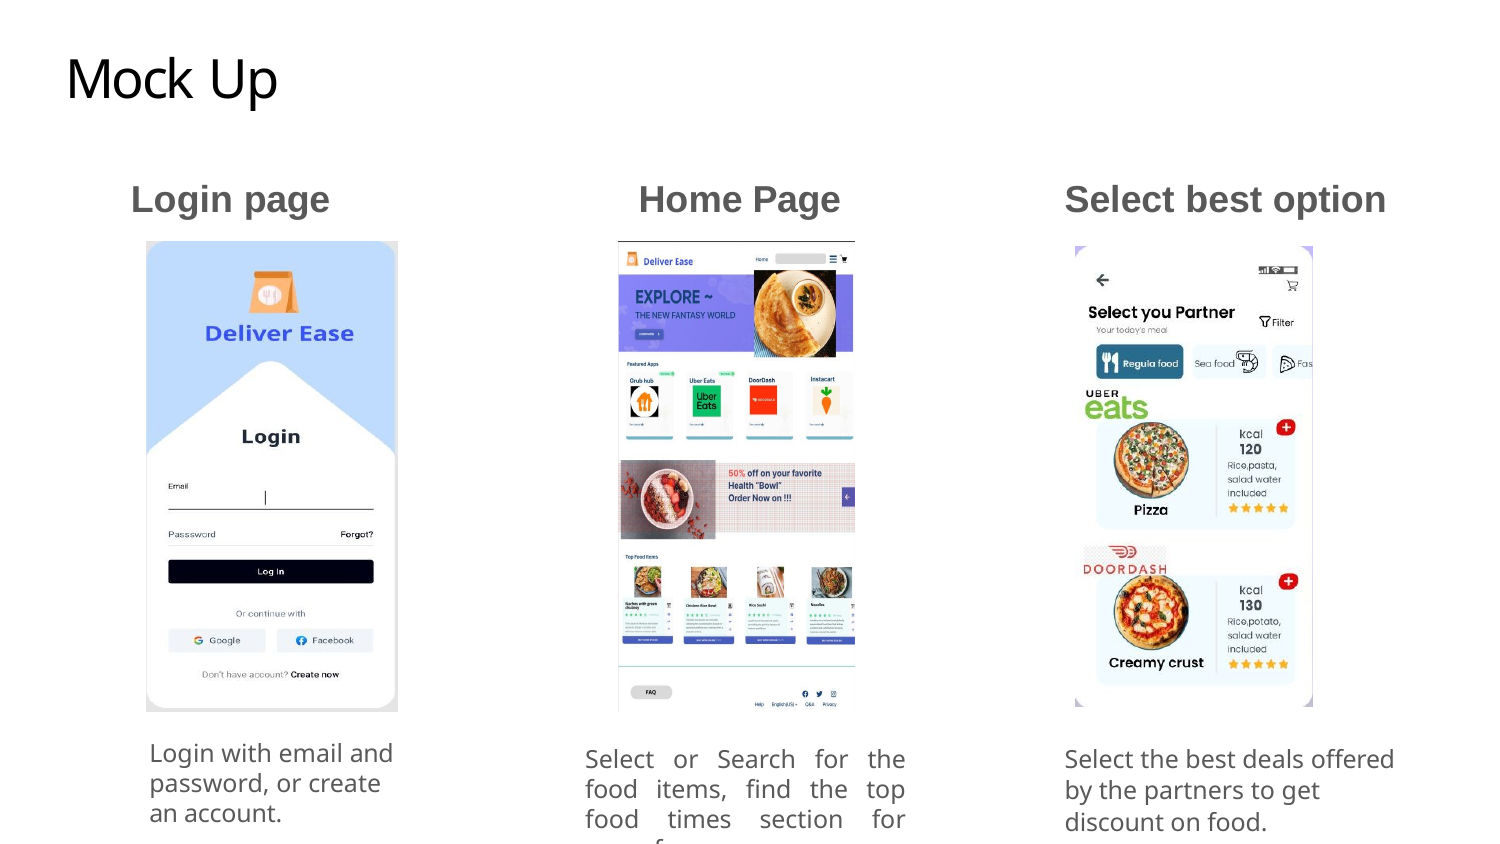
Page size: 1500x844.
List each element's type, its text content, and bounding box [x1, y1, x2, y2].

picture [618, 241, 856, 712]
text_box Login page [128, 172, 333, 220]
title Mock Up [63, 41, 306, 185]
picture [146, 241, 398, 712]
text_box Select the best deals offered by the partners to get discount on food. [1062, 741, 1403, 837]
text_box Select or Search for the food items, find the top food times section for more fun. [583, 741, 907, 844]
text_box Home Page [636, 172, 845, 220]
picture [1075, 246, 1313, 707]
text_box Select best option [1062, 172, 1390, 220]
text_box Login with email and password, or create an account. [147, 735, 406, 828]
